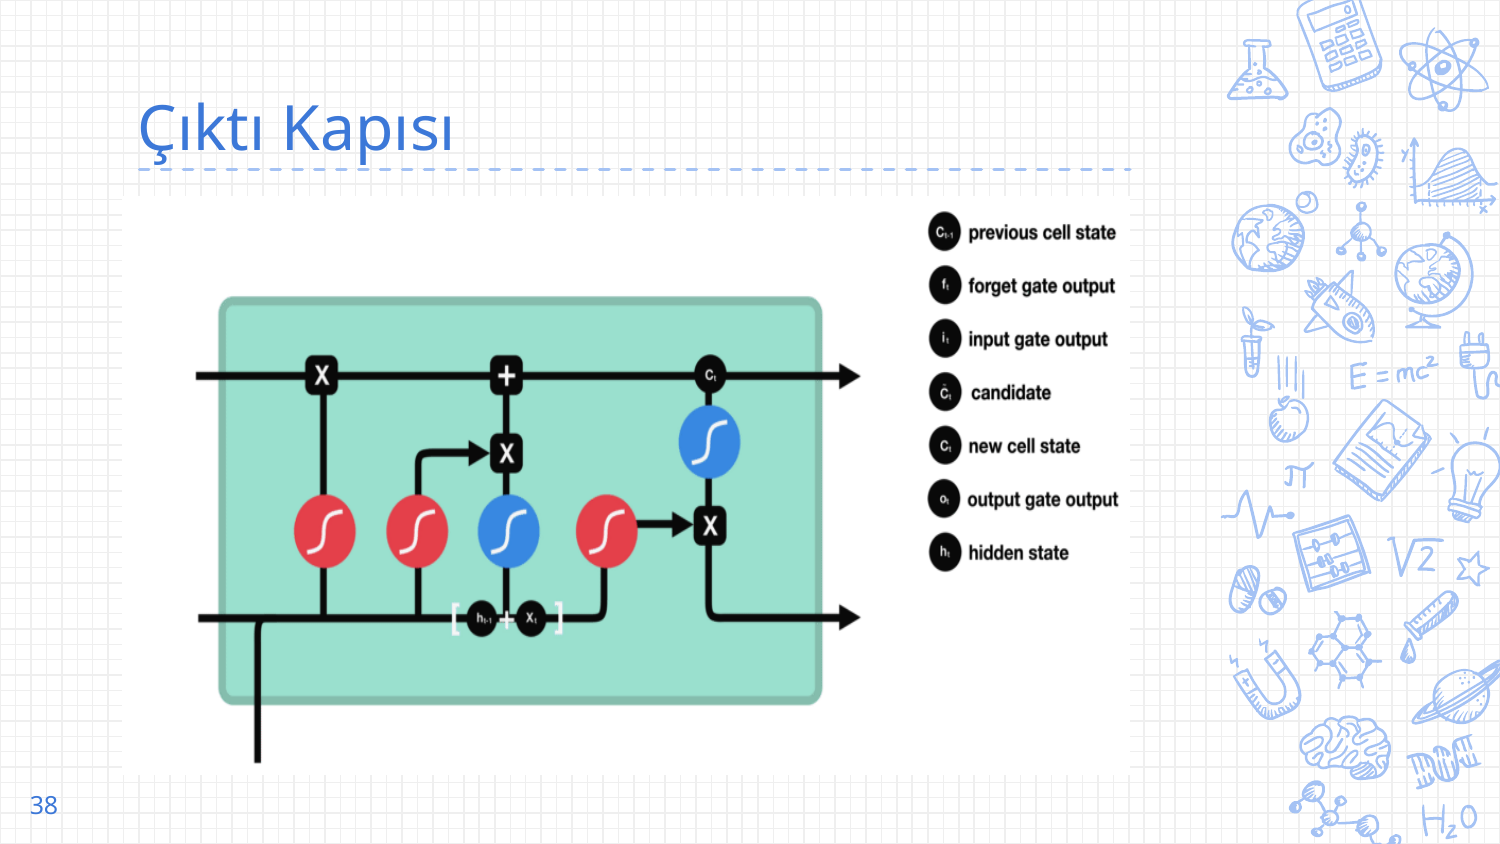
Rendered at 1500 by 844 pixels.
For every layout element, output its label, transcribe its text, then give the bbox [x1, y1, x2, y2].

title Çıktı Kapısı [122, 36, 1130, 178]
slide_number ‹#› [14, 774, 105, 840]
picture [122, 196, 1131, 775]
